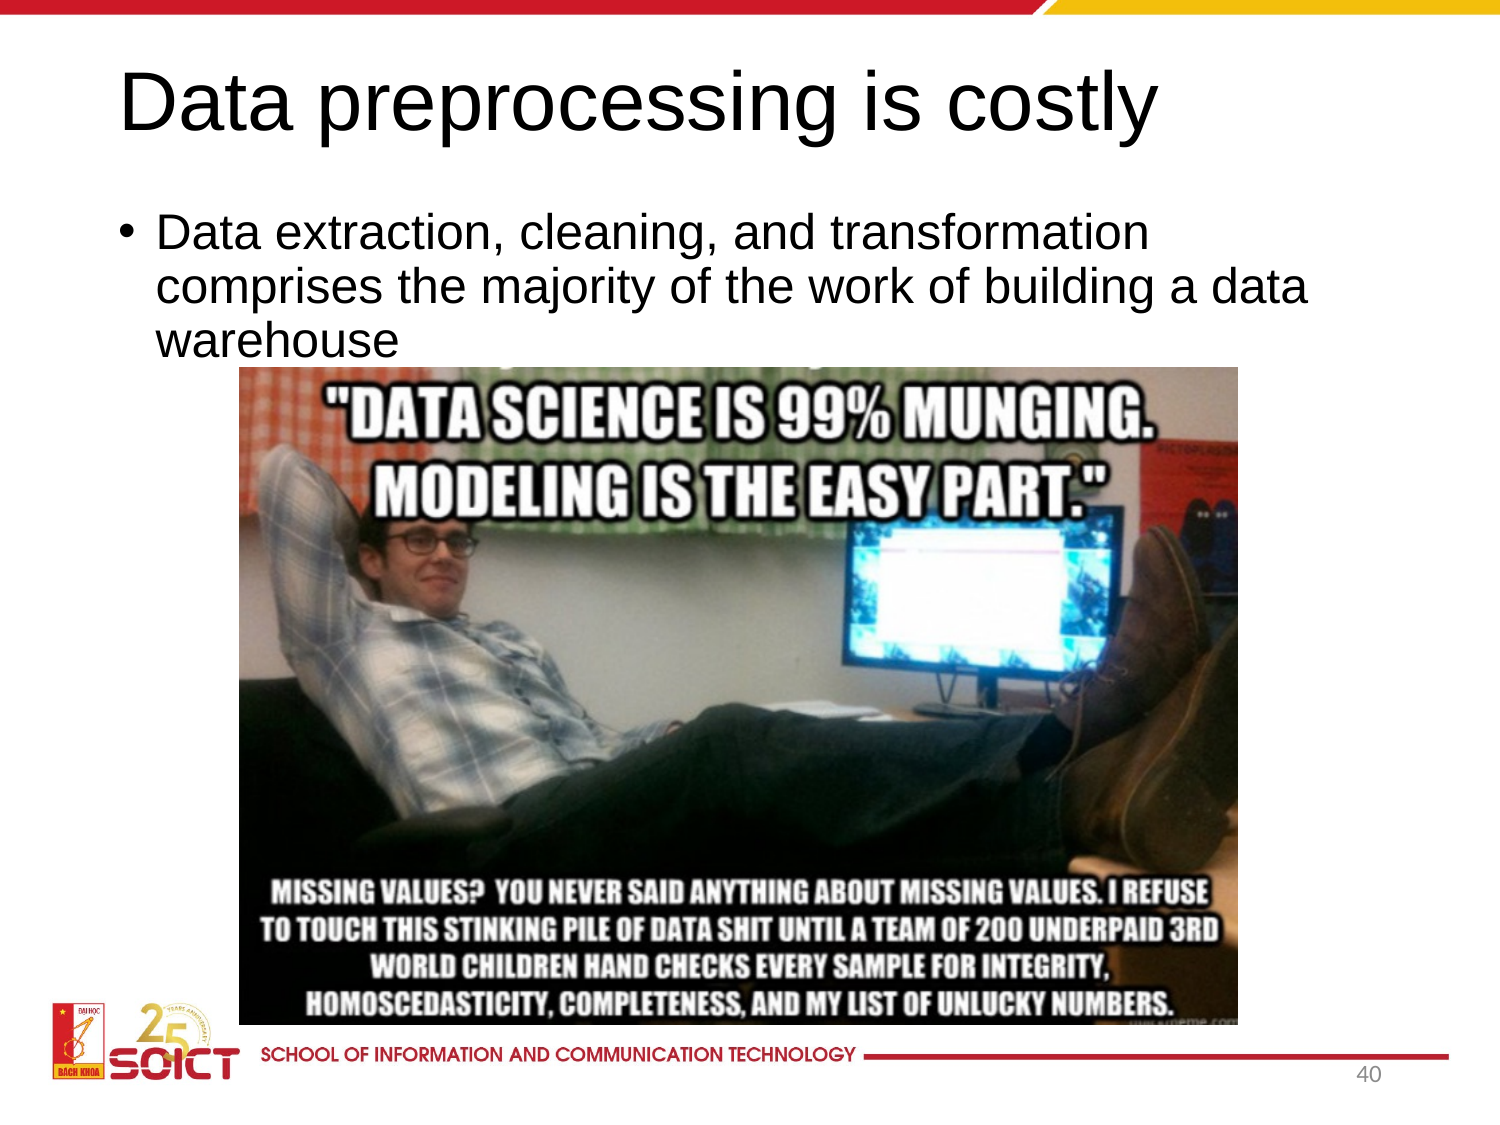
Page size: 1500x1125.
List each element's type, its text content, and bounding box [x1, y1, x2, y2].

slide_number 40 [1059, 1042, 1397, 1103]
list Data extraction, cleaning, and transformation comprises the majority of the work of building a data warehouse [103, 199, 1397, 1014]
title Data preprocessing is costly [103, 29, 1397, 179]
picture [0, 0, 1500, 1125]
